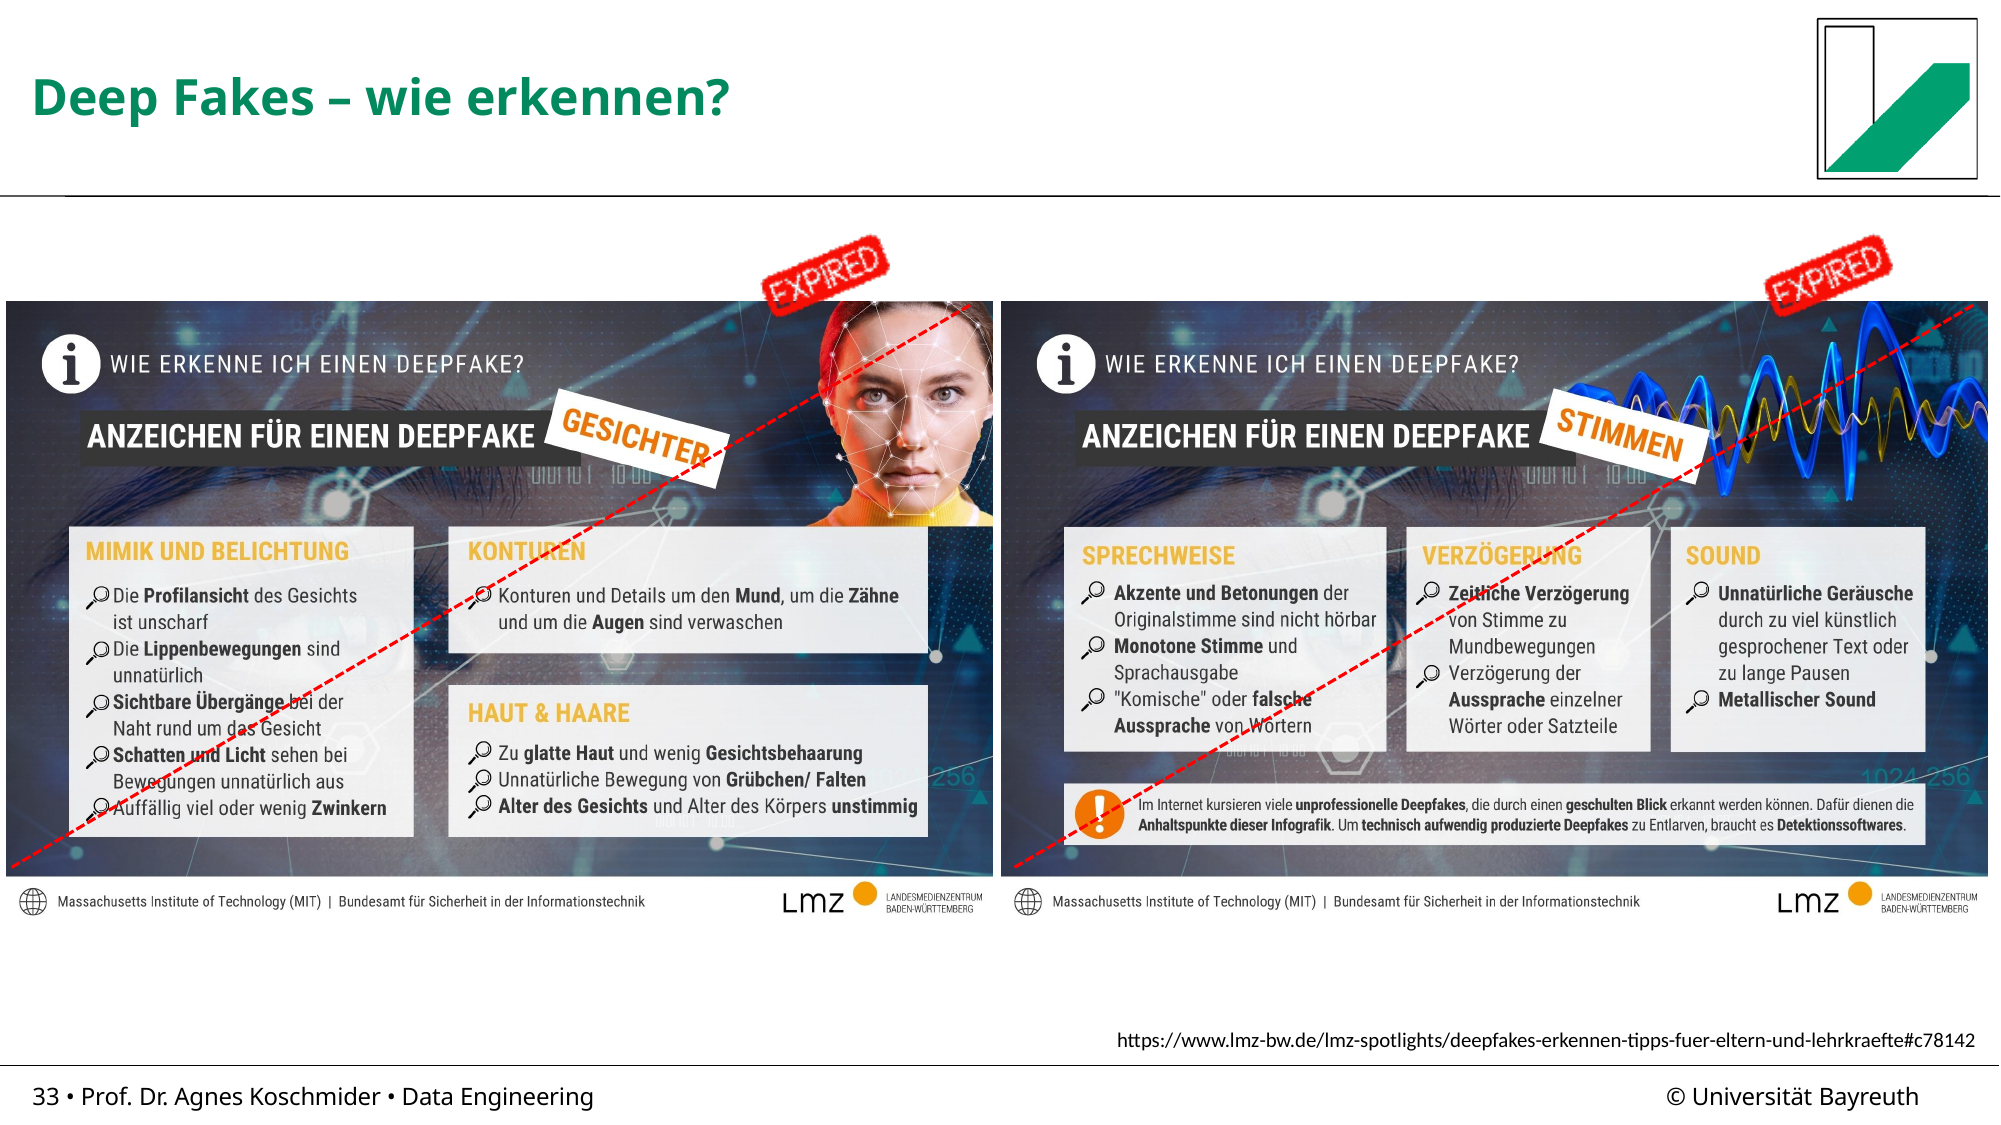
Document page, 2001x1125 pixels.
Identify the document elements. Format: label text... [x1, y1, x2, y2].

footer © Universität Bayreuth [1664, 1081, 1969, 1111]
text_box https://www.lmz-bw.de/lmz-spotlights/deepfakes-erkennen-tipps-fuer-eltern-und-lehrkraefte#c78142 [1102, 1019, 2000, 1060]
title Deep Fakes – wie erkennen? [31, 65, 1788, 126]
picture [1001, 201, 1988, 928]
slide_number 33 • Prof. Dr. Agnes Koschmider • Data Engineering [26, 1081, 1000, 1111]
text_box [9, 304, 971, 869]
picture [1816, 17, 1978, 180]
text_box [1012, 304, 1974, 869]
picture [6, 201, 993, 928]
